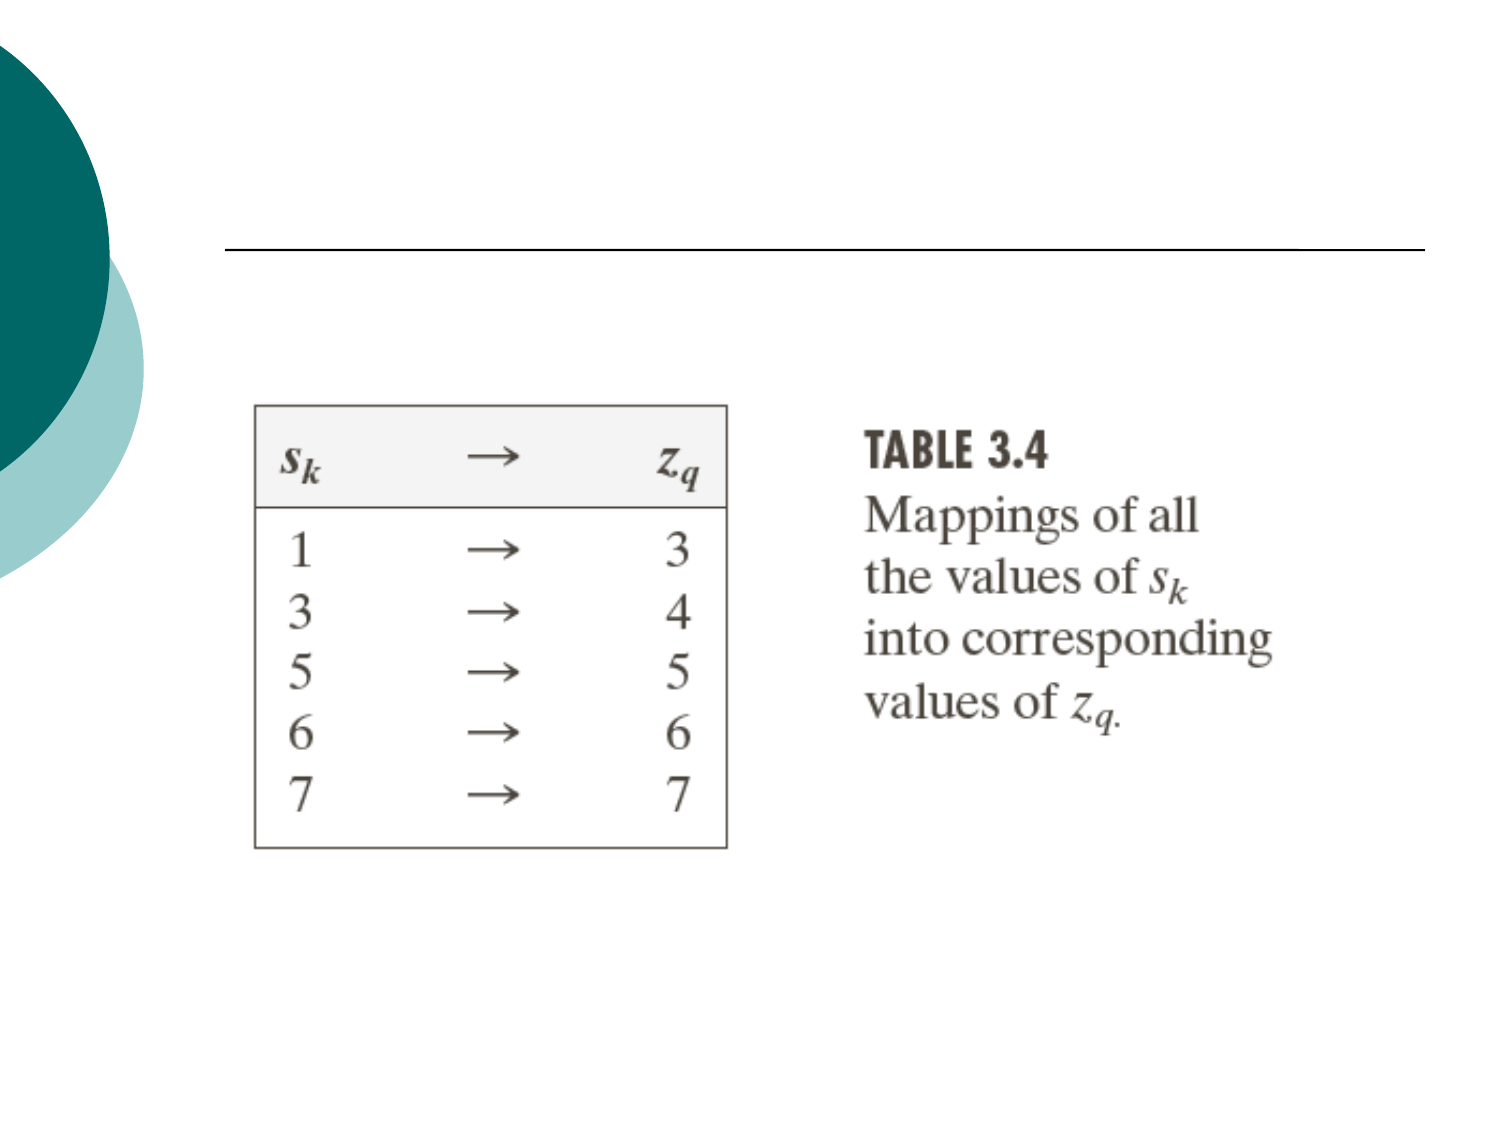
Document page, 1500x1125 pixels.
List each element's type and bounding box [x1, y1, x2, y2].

picture [241, 396, 739, 860]
picture [855, 420, 1294, 785]
